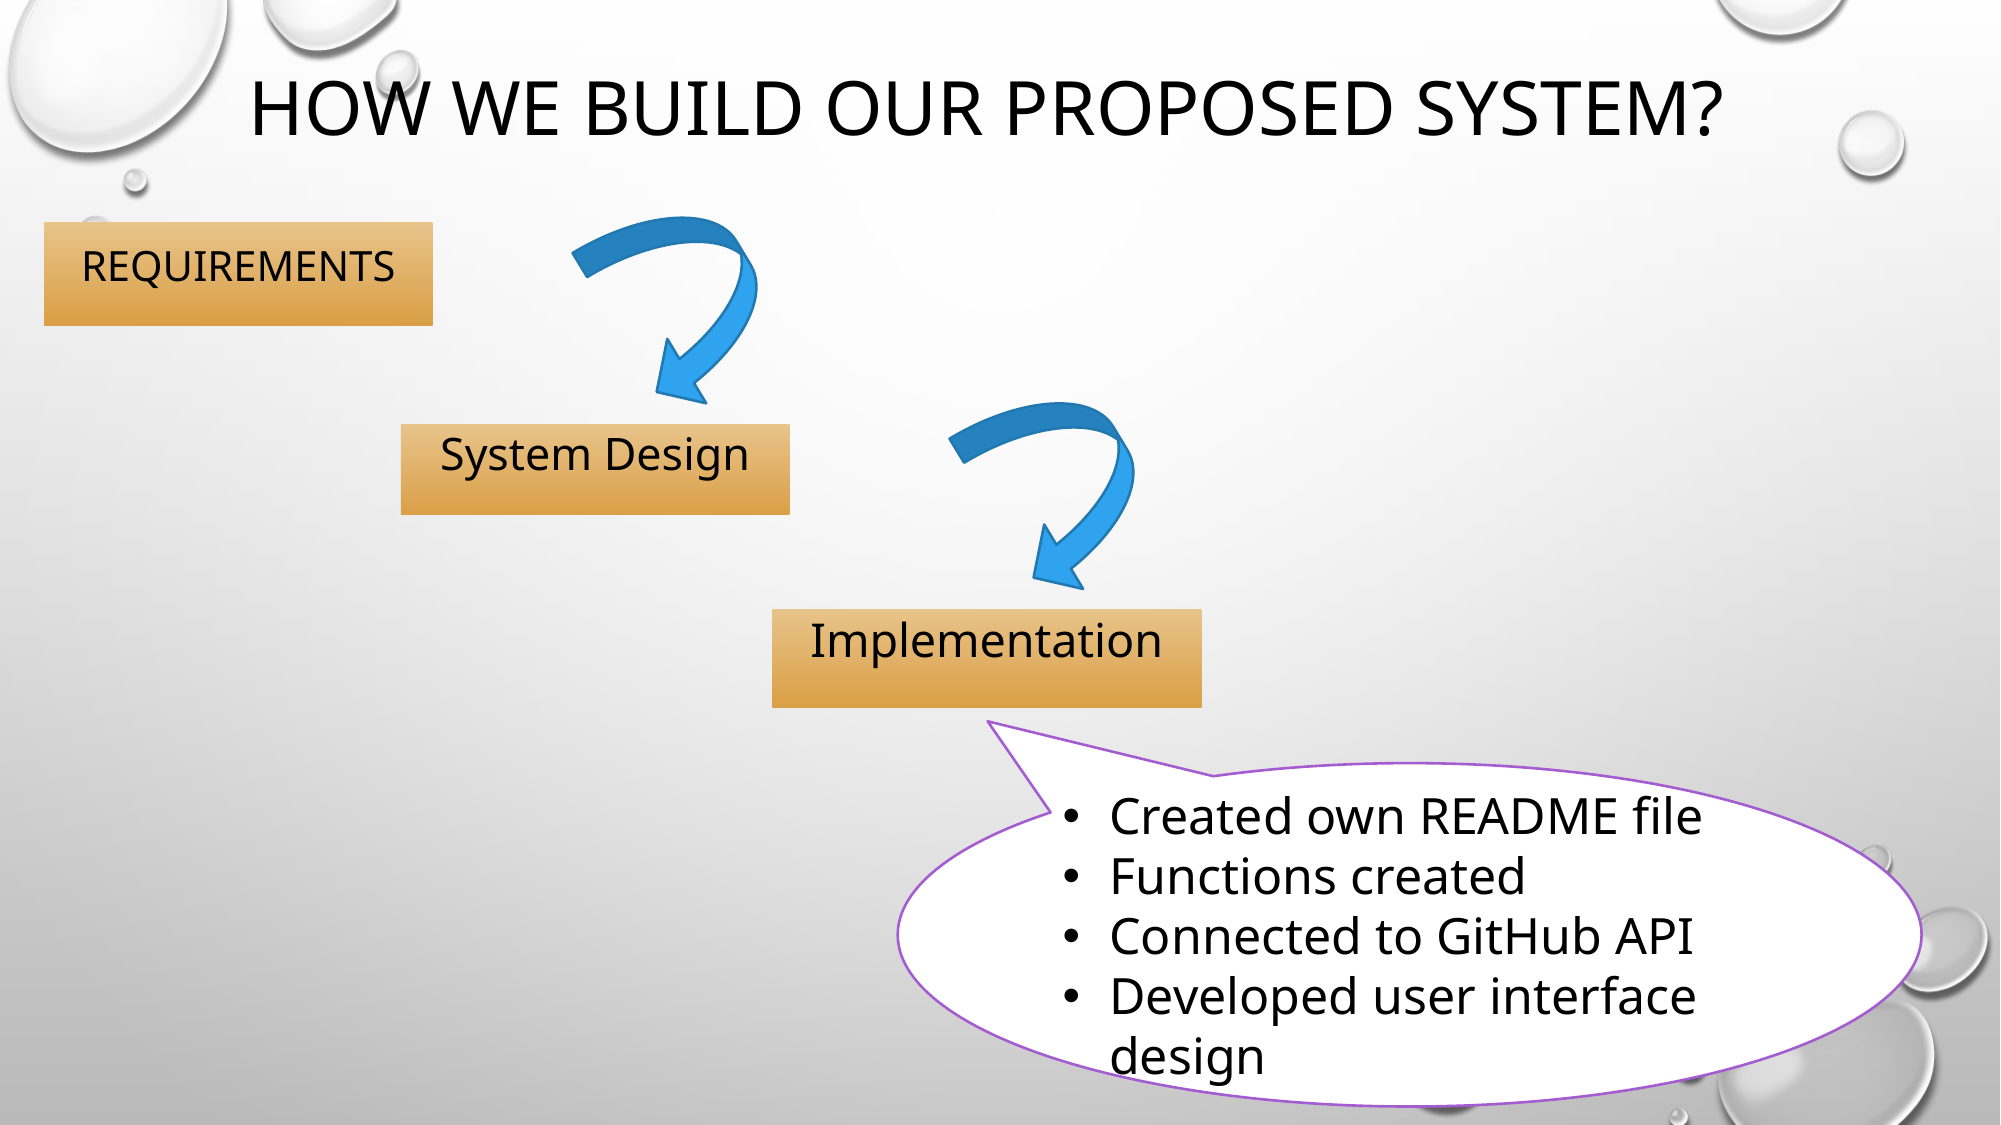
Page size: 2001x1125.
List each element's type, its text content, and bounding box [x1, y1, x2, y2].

text_box [948, 402, 1135, 591]
text_box [571, 216, 758, 405]
text_box Implementation [772, 609, 1202, 708]
picture [0, 0, 2000, 1125]
title How we build our proposed system? [124, 38, 1850, 185]
list Requirements [44, 222, 433, 326]
text_box Created own README file Functions created Connected to GitHub API Developed user interface design [896, 720, 1923, 1108]
text_box System Design [400, 424, 790, 515]
